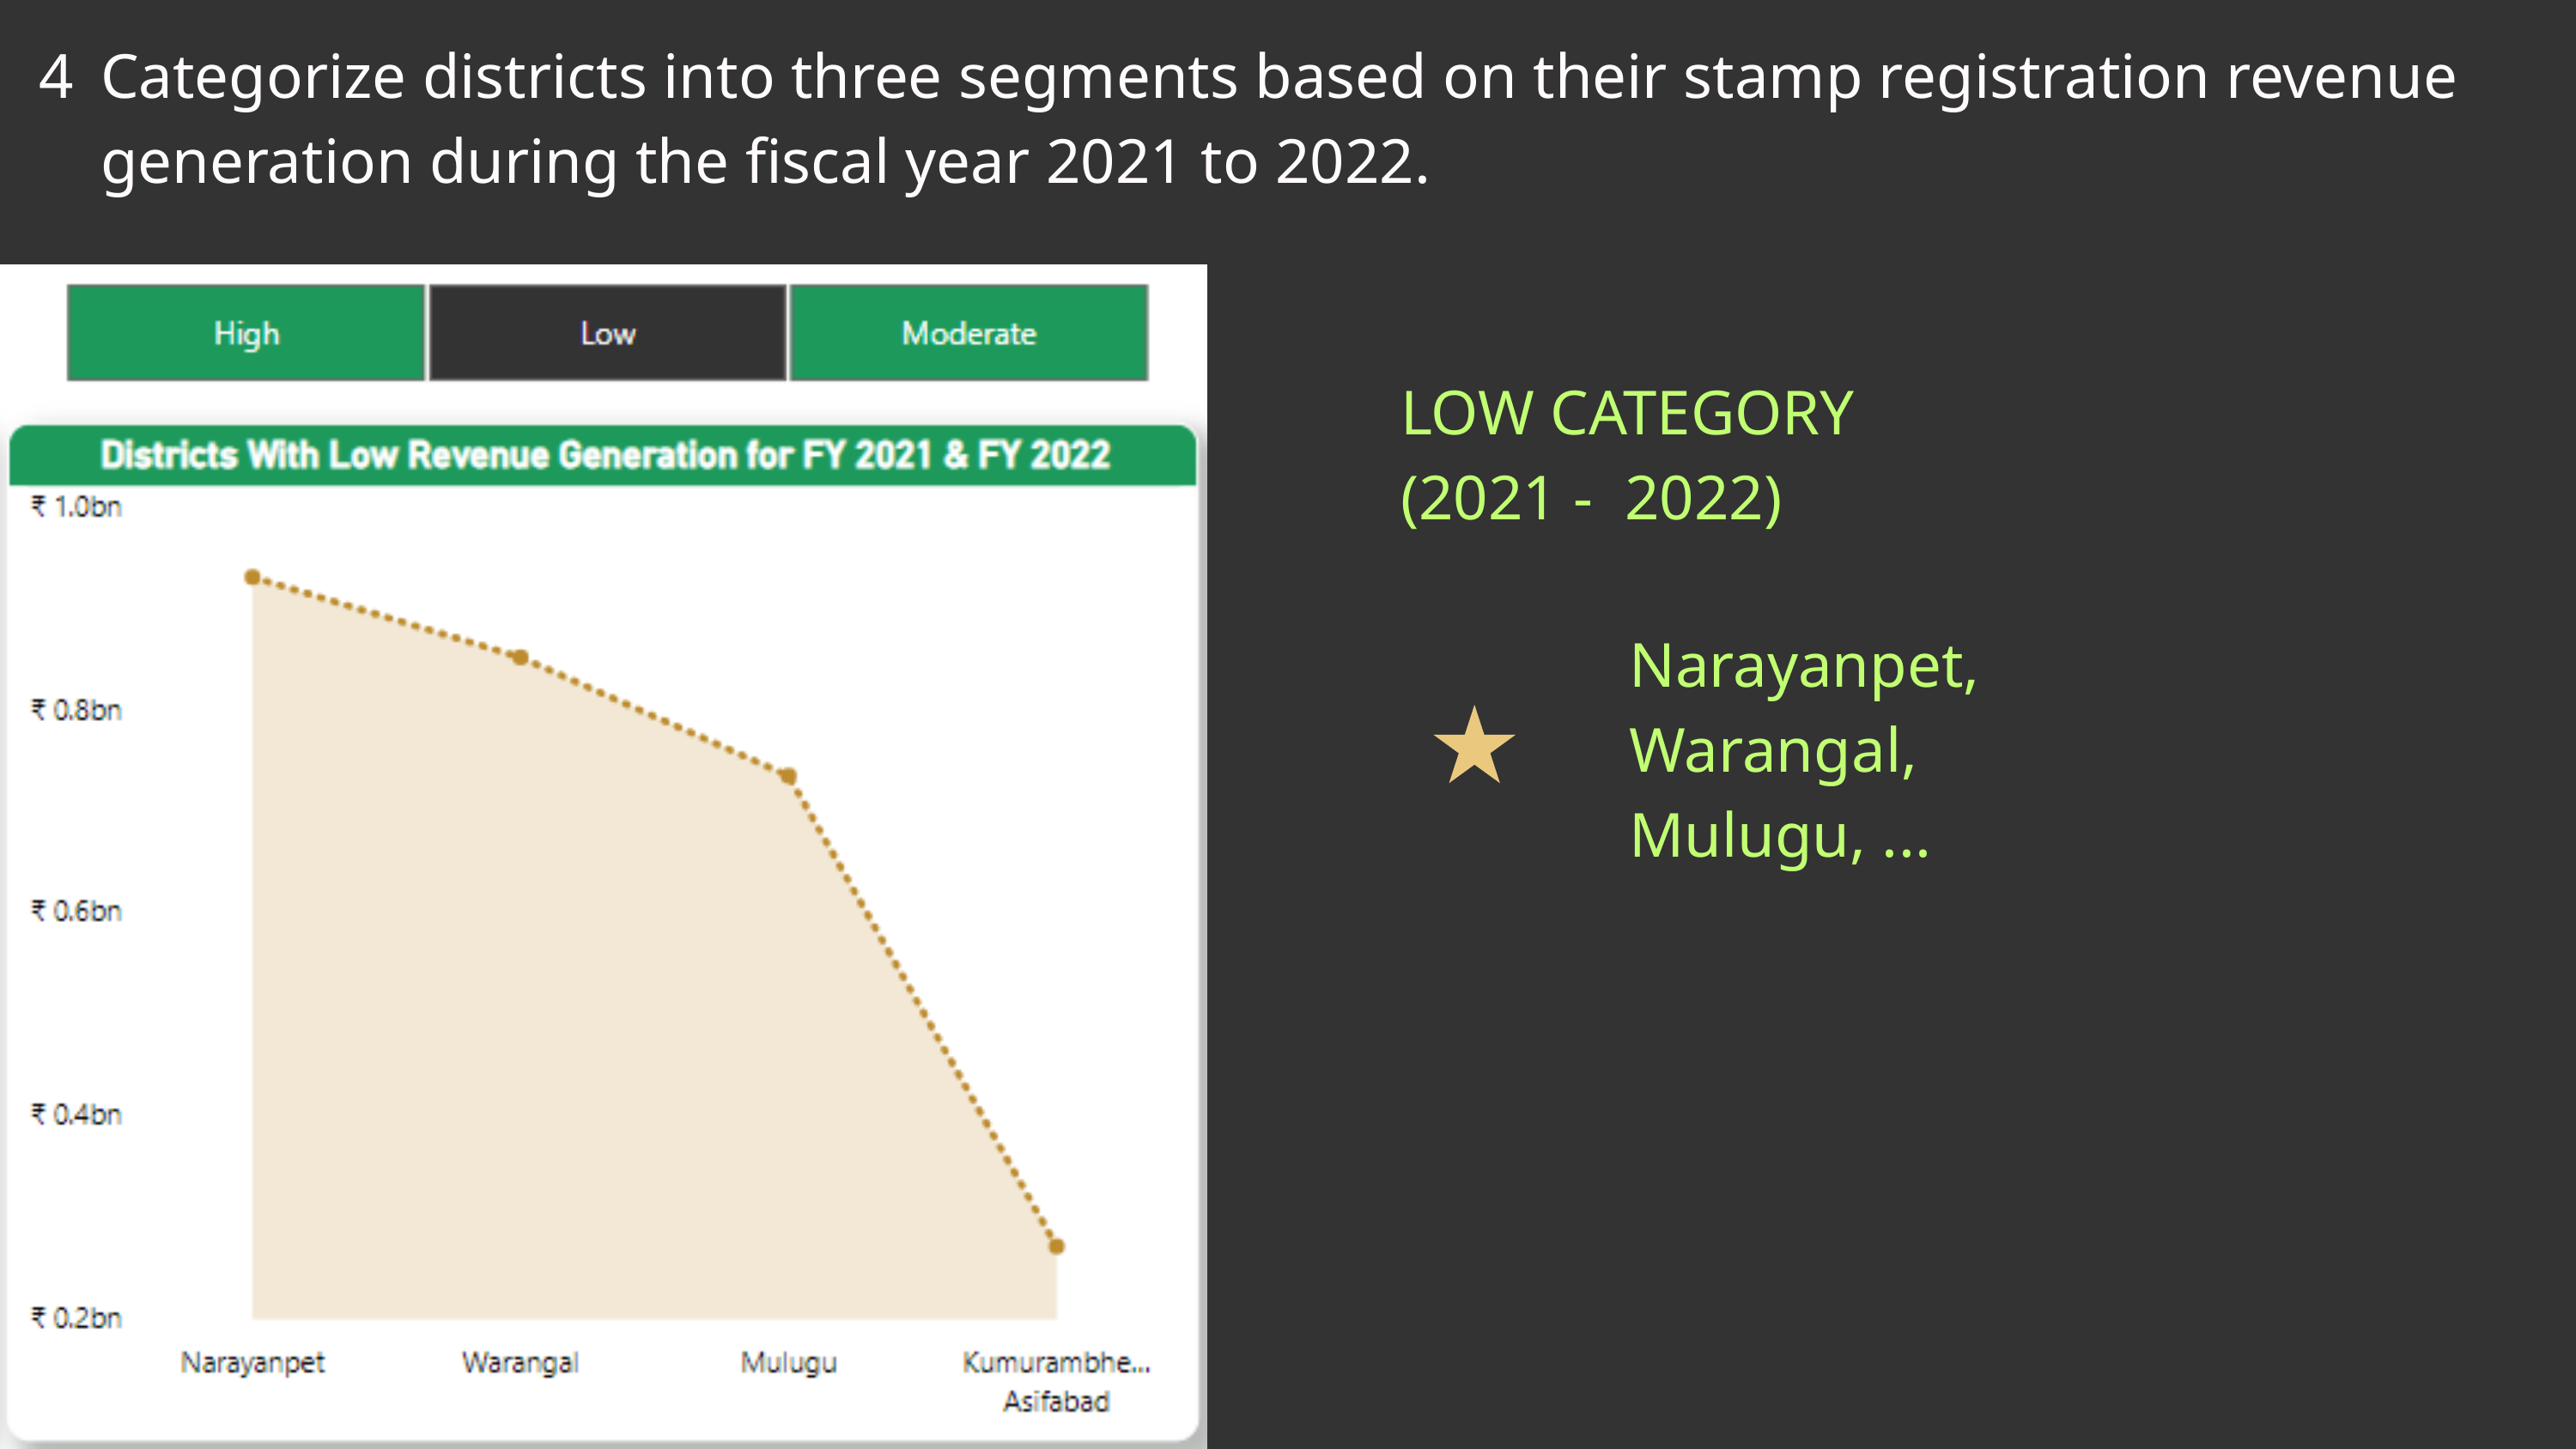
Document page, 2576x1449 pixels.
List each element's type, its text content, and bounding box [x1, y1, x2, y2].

text_box Categorize districts into three segments based on their stamp registration revenue generation during the fiscal year 2021 to 2022. [100, 25, 2526, 196]
text_box [0, 264, 1207, 1449]
text_box 4 [29, 25, 82, 111]
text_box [1433, 704, 1516, 784]
text_box LOW CATEGORY (2021 - 2022) [1400, 361, 2498, 532]
text_box Narayanpet, Warangal, Mulugu, ... [1629, 614, 2342, 870]
